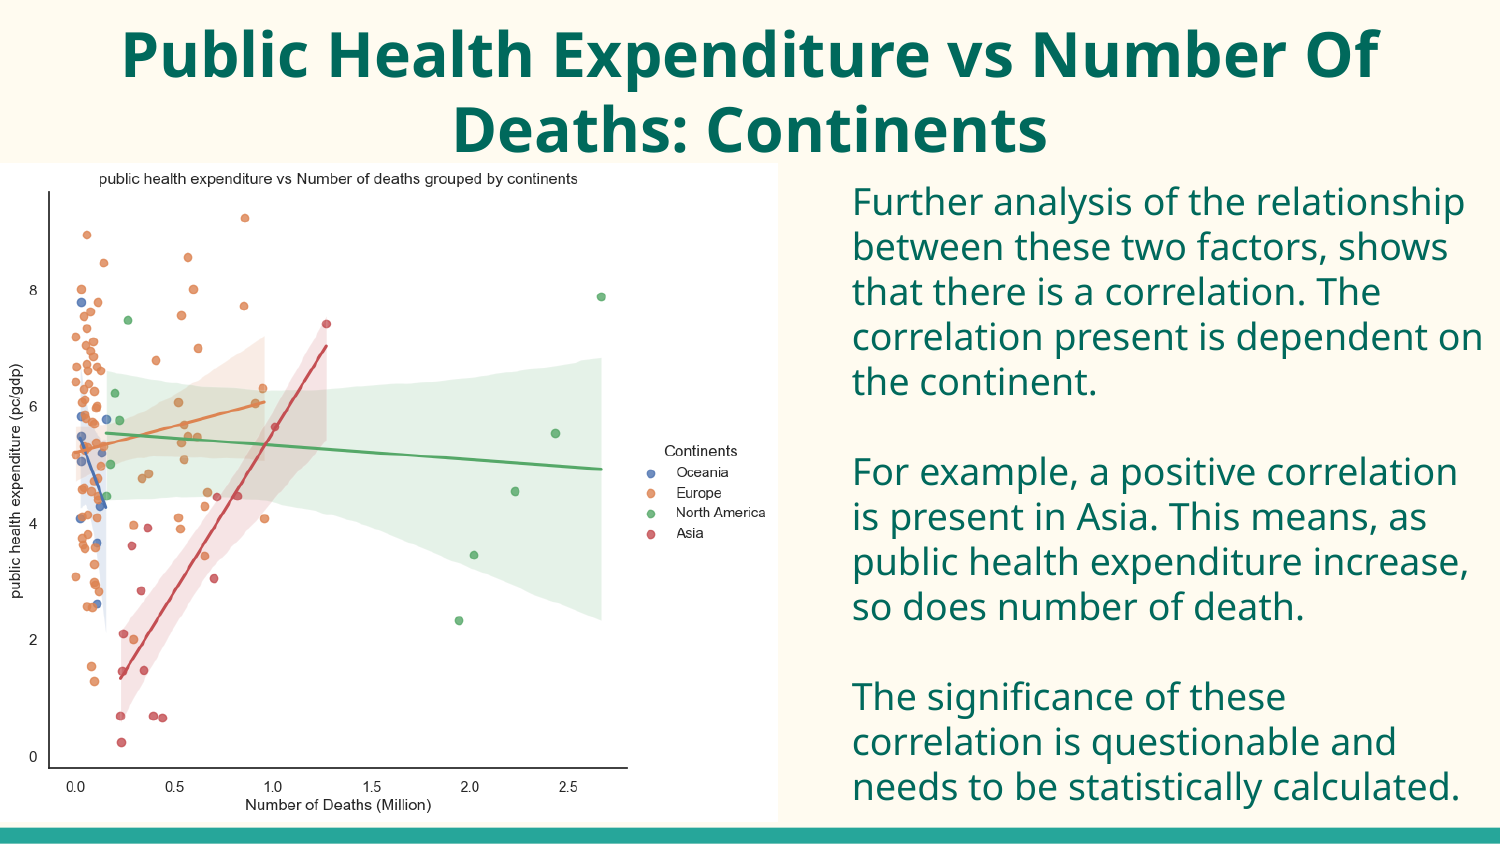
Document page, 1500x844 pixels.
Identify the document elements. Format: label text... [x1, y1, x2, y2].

text_box Further analysis of the relationship between these two factors, shows that there is a correlation. The correlation present is dependent on the continent. For example, a positive correlation is present in Asia. This means, as public health expenditure increase, so does number of death. The significance of these correlation is questionable and needs to be statistically calculated. [836, 180, 1500, 797]
text_box Public Health Expenditure vs Number Of Deaths: Continents [0, 0, 1500, 180]
picture [0, 162, 779, 822]
